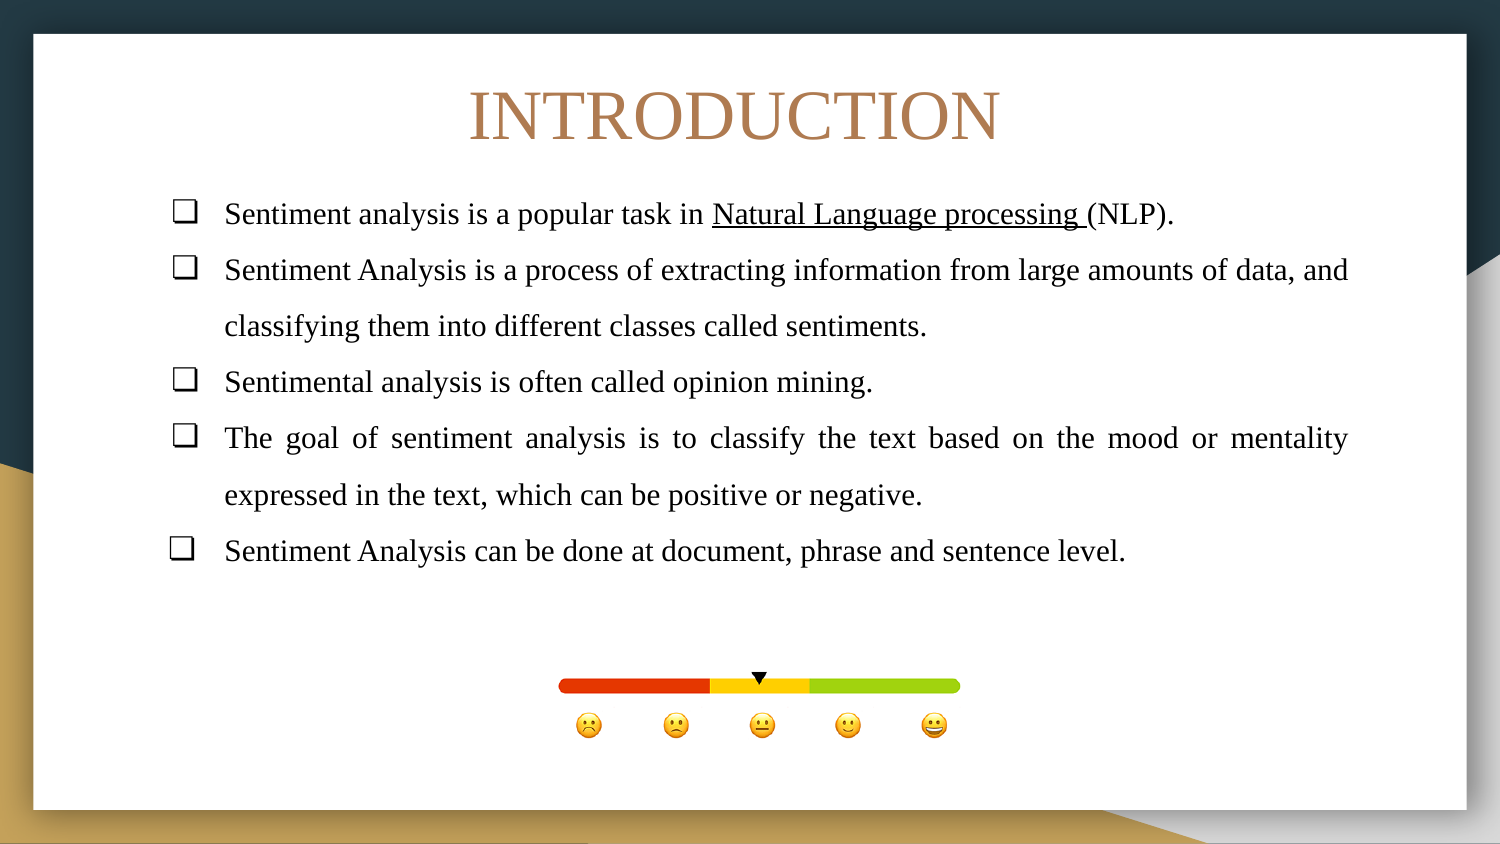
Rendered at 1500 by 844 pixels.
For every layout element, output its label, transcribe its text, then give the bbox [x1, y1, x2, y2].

list Sentiment analysis is a popular task in Natural Language processing (NLP). Sentiment Analysis is a process of extracting information from large amounts of data, and classifying them into different classes called sentiments. Sentimental analysis is often called opinion mining. The goal of sentiment analysis is to classify the text based on the mood or mentality expressed in the text, which can be positive or negative. Sentiment Analysis can be done at document, phrase and sentence level. [134, 159, 1366, 617]
picture [542, 602, 974, 778]
title INTRODUCTION [144, 53, 1327, 146]
